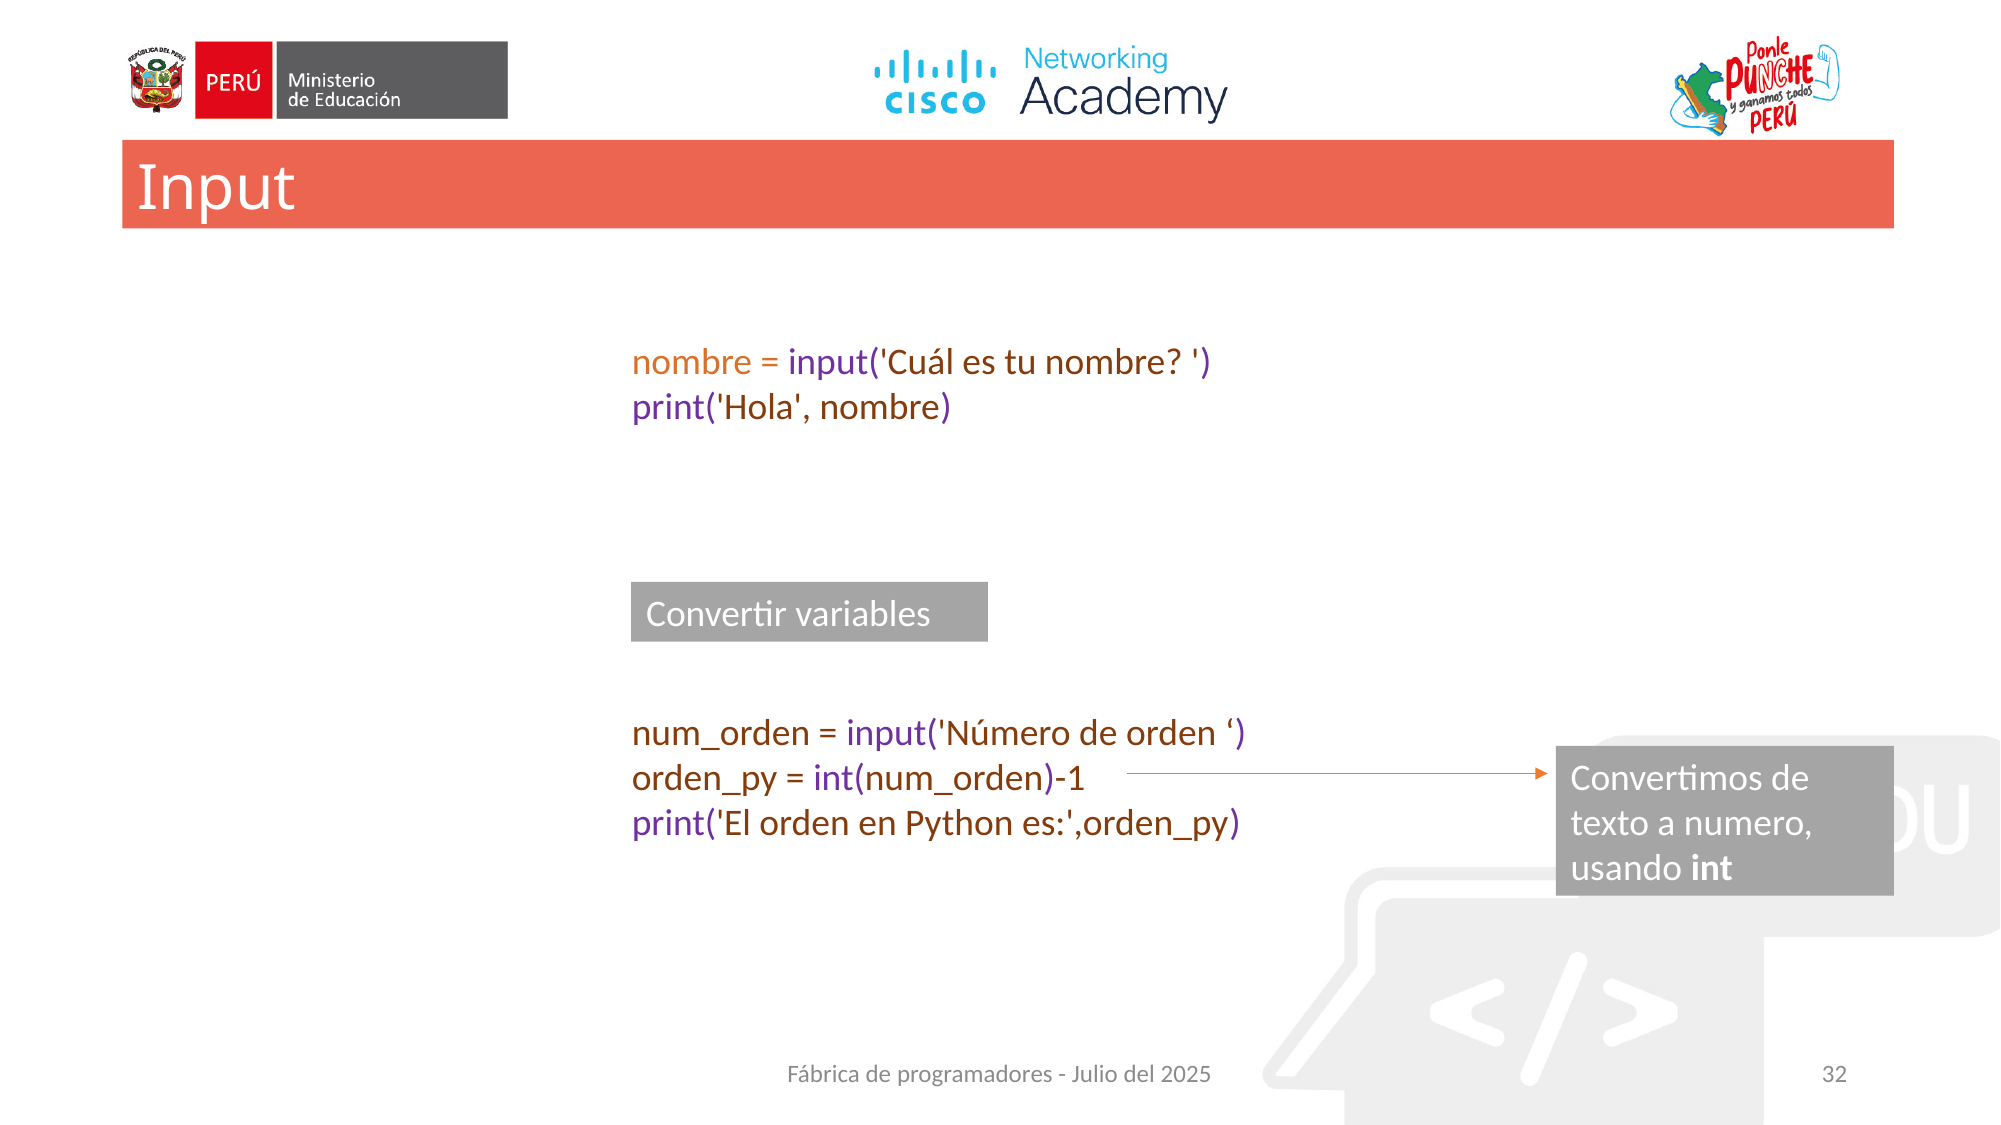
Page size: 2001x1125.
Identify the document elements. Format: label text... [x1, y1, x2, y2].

text_box nombre = input('Cuál es tu nombre? ') print('Hola', nombre) [617, 329, 1287, 480]
footer Fábrica de programadores - Julio del 2025 [662, 1042, 1338, 1103]
text_box Convertimos de texto a numero, usando int [1555, 745, 1894, 896]
picture [0, 0, 2001, 1125]
text_box Convertir variables [631, 581, 988, 642]
text_box Input [122, 139, 1894, 229]
slide_number 32 [1412, 1042, 1863, 1103]
text_box num_orden = input('Número de orden ‘) orden_py = int(num_orden)-1 print('El orden en Python es:',orden_py) [617, 700, 1270, 851]
